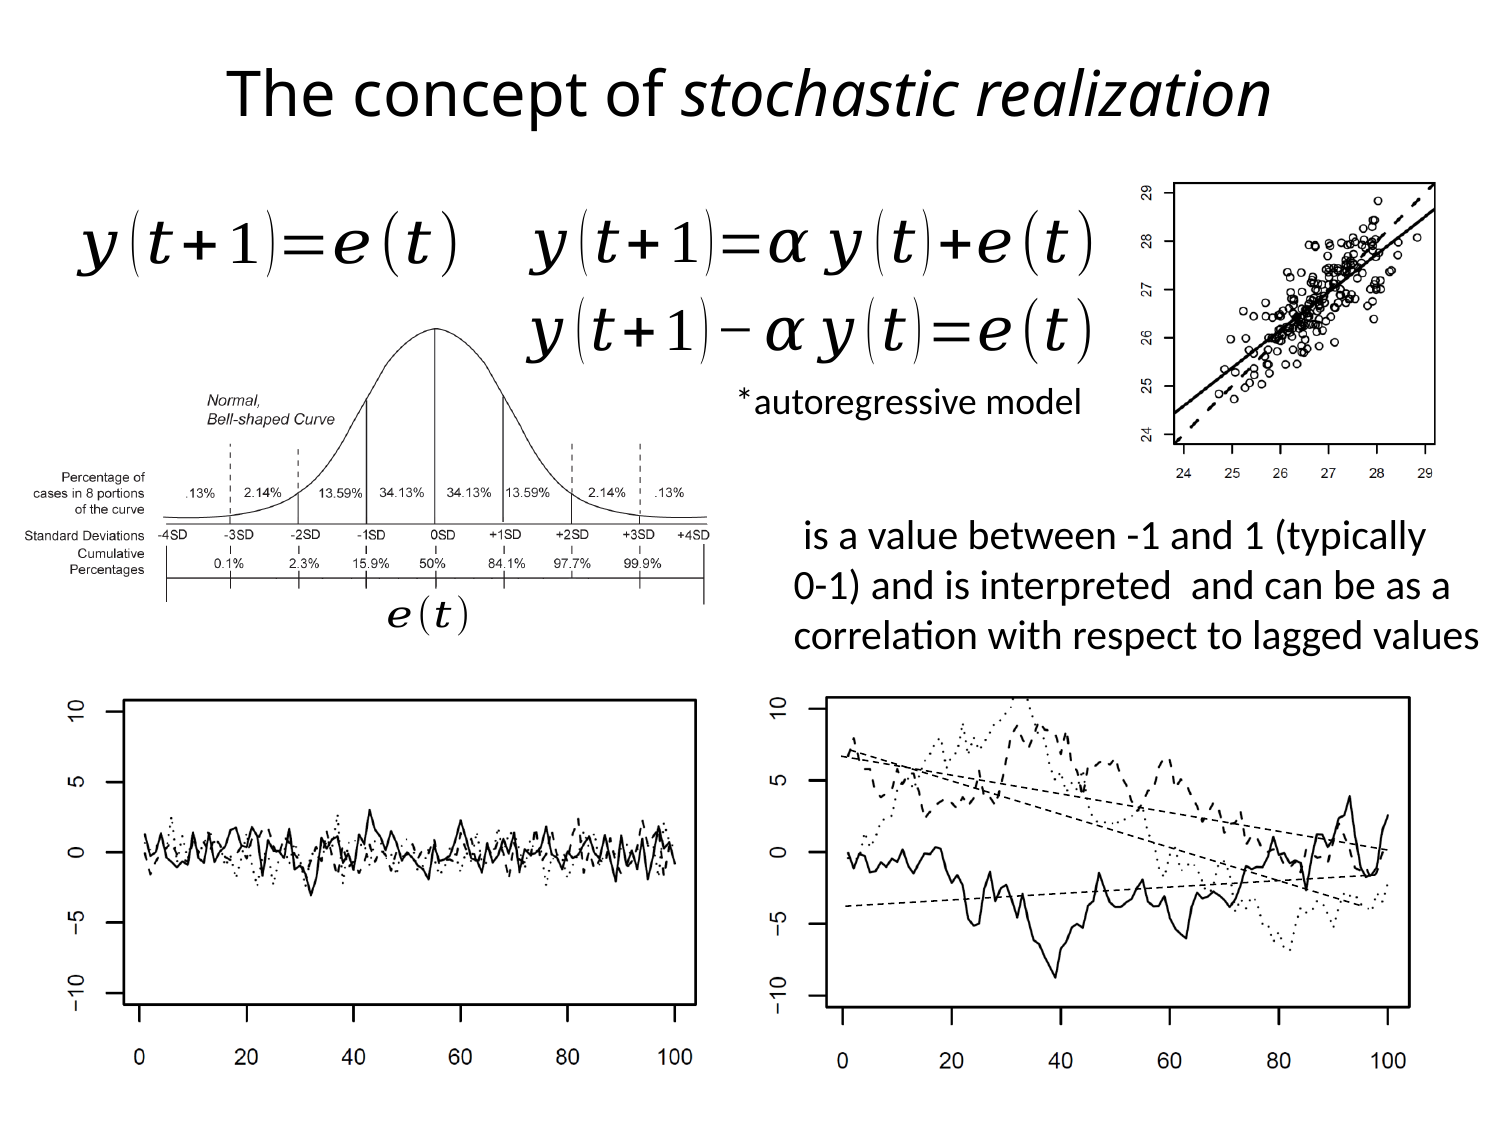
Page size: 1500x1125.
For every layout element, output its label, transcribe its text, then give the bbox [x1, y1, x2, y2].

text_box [1366, 755, 1388, 851]
picture [50, 681, 718, 1077]
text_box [849, 749, 1363, 907]
title The concept of stochastic realization [75, 45, 1425, 138]
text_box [840, 755, 844, 851]
picture [752, 681, 1426, 1077]
picture [1137, 178, 1460, 486]
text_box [24, 327, 721, 638]
text_box *autoregressive model [724, 369, 1101, 430]
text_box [1366, 874, 1376, 907]
